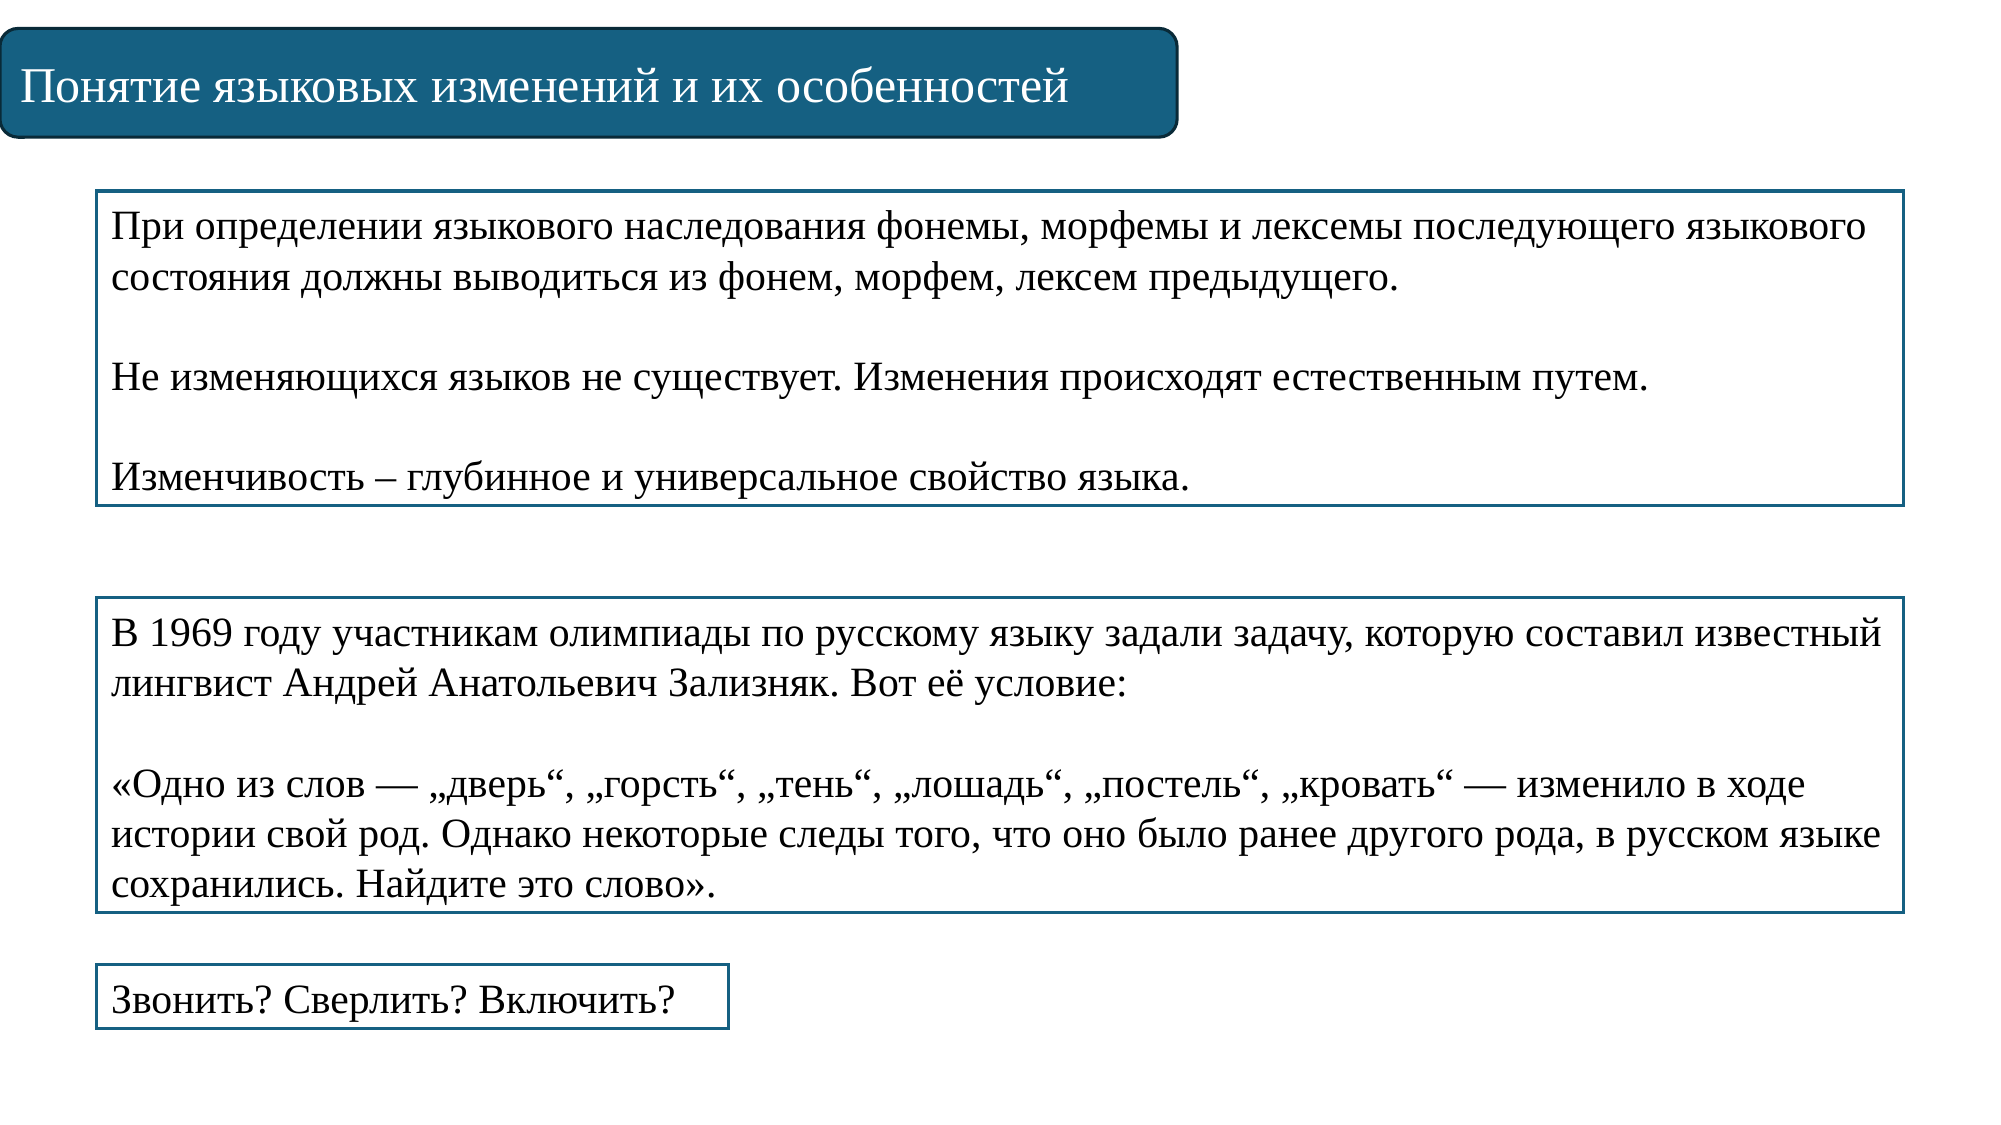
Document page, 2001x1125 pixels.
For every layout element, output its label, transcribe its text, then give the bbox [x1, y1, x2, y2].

text_box Звонить? Сверлить? Включить? [95, 963, 730, 1030]
text_box В 1969 году участникам олимпиады по русскому языку задали задачу, которую составил известный лингвист Андрей Анатольевич Зализняк. Вот её условие: «Одно из слов — „дверь“, „горсть“, „тень“, „лошадь“, „постель“, „кровать“ — изменило в ходе истории свой род. Однако некоторые следы того, что оно было ранее другого рода, в русском языке сохранились. Найдите это слово». [95, 596, 1905, 914]
text_box При определении языкового наследования фонемы, морфемы и лексемы последующего языкового состояния должны выводиться из фонем, морфем, лексем предыдущего. Не изменяющихся языков не существует. Изменения происходят естественным путем. Изменчивость – глубинное и универсальное свойство языка. [95, 189, 1905, 507]
text_box Понятие языковых изменений и их особенностей [0, 26, 1179, 139]
